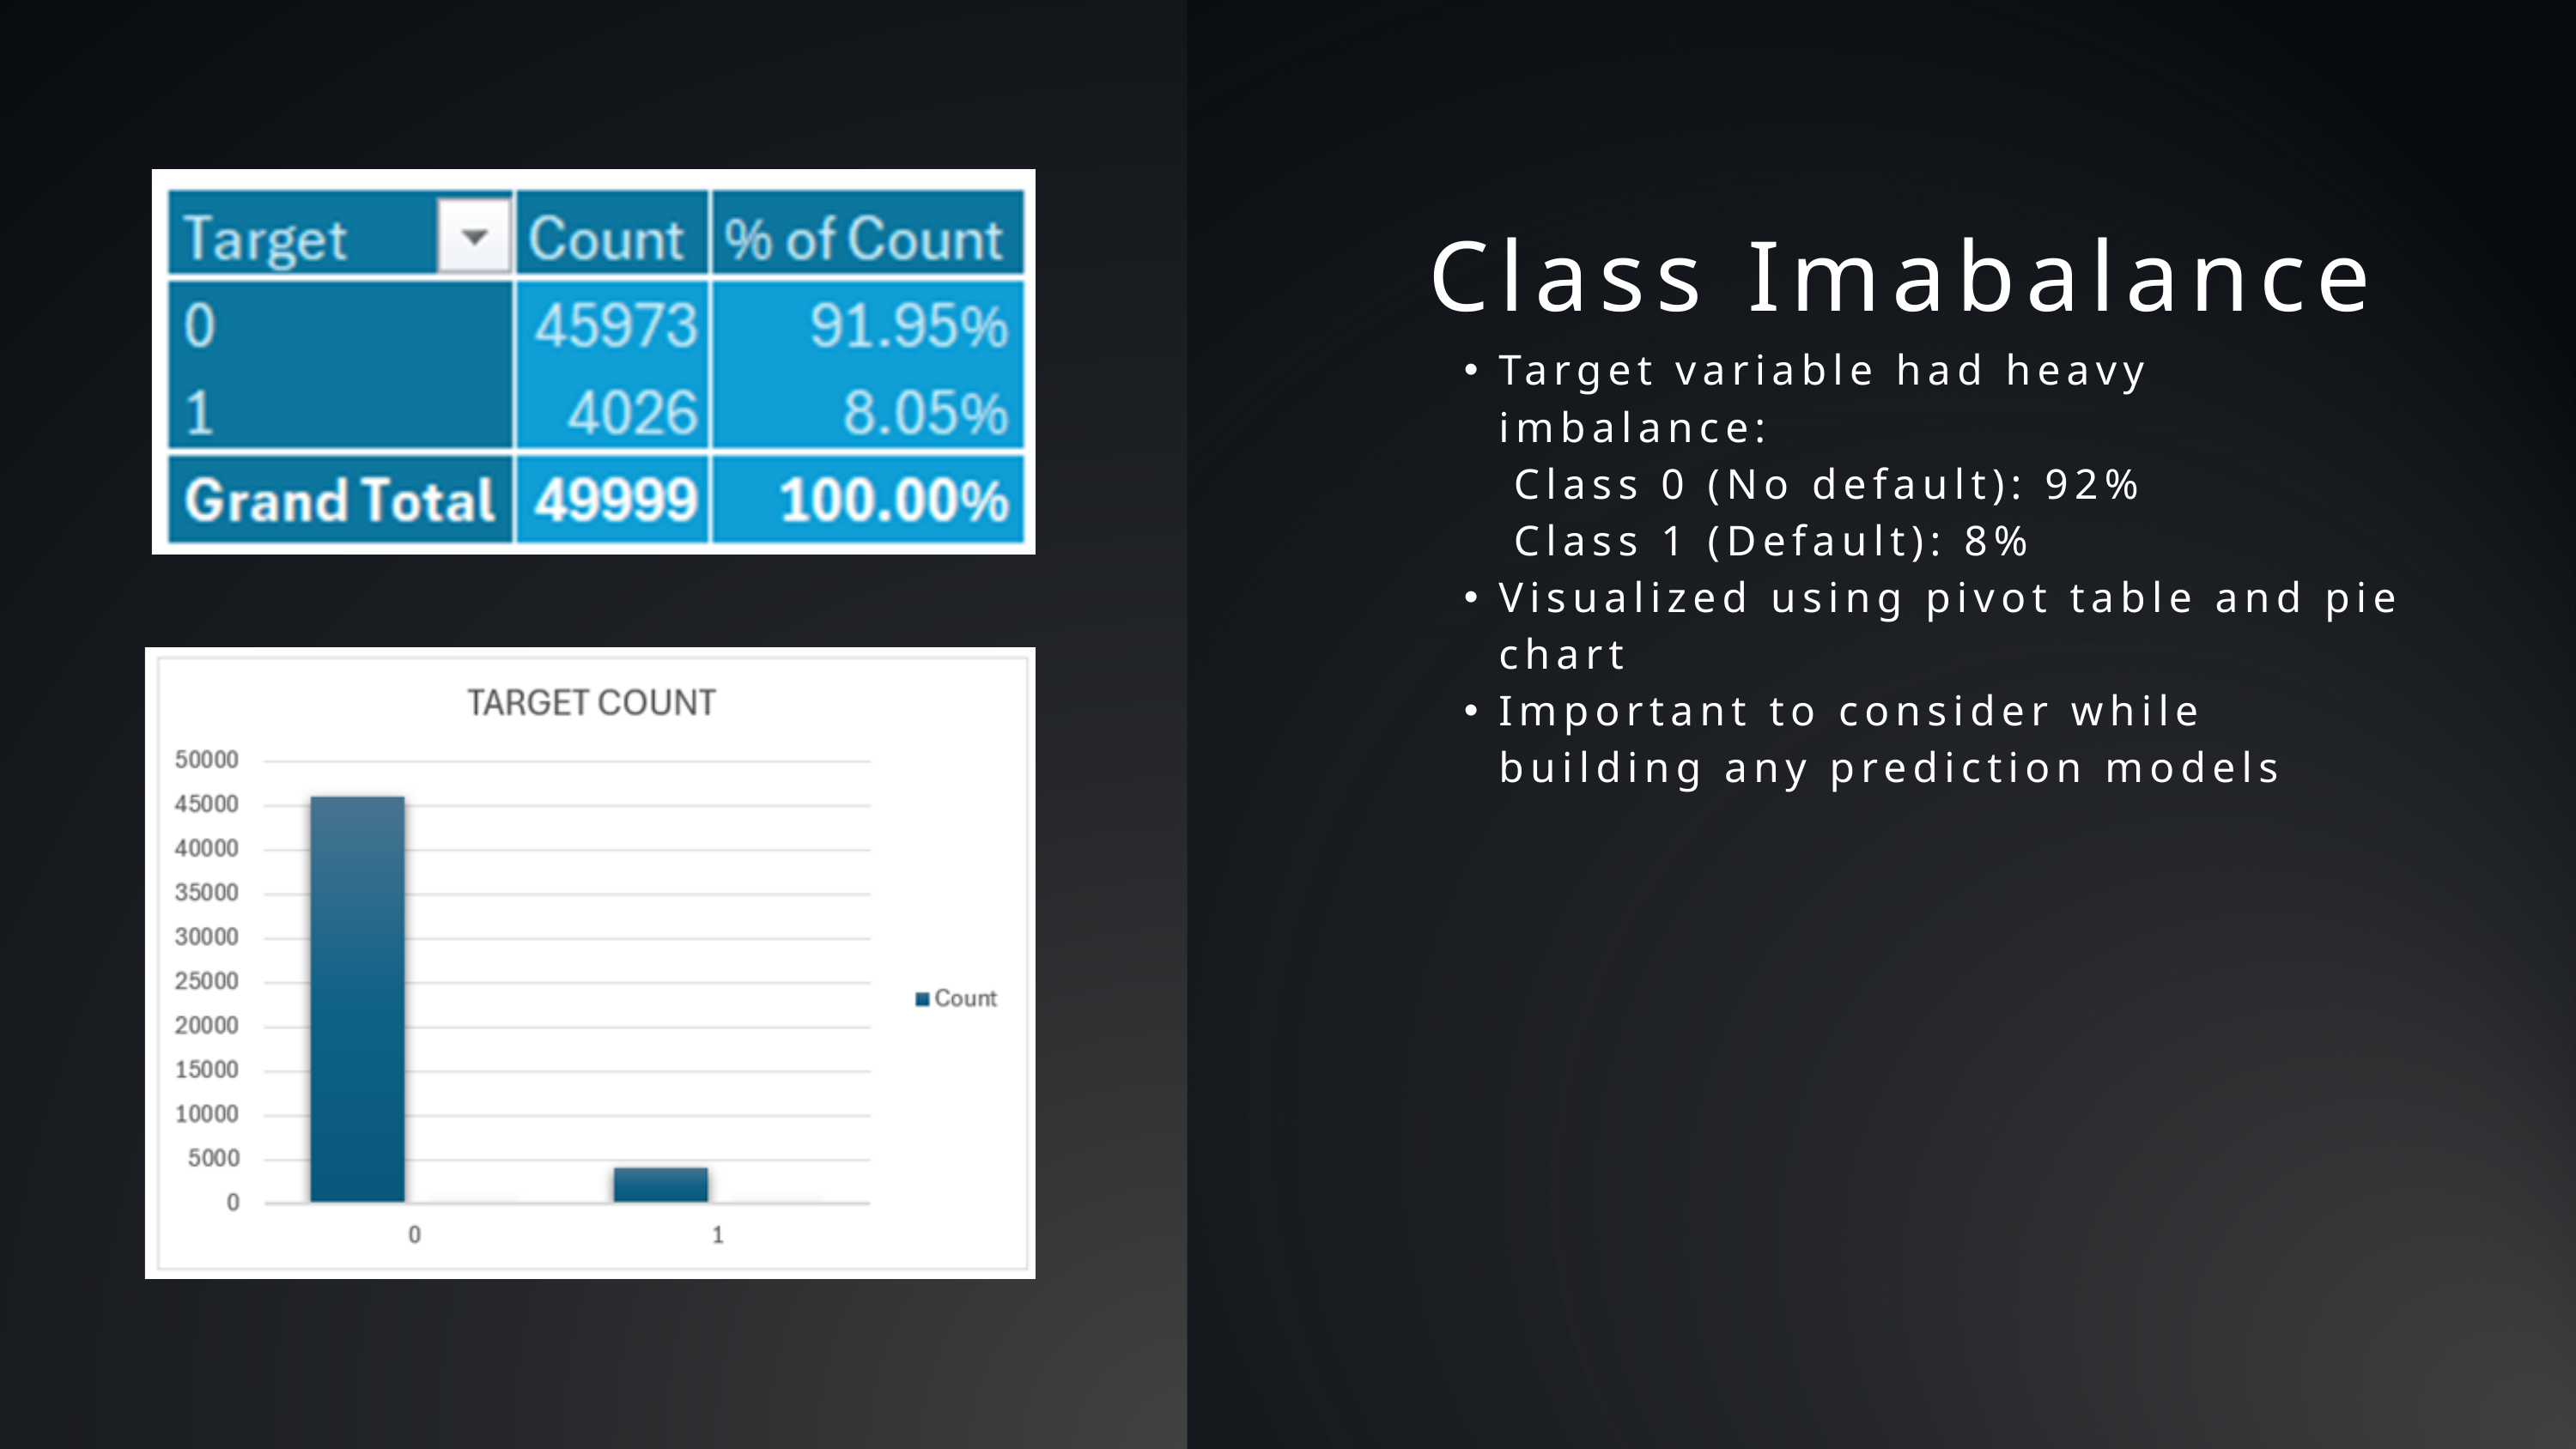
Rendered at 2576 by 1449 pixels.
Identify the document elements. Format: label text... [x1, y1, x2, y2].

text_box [676, 1167, 781, 1178]
text_box [0, 0, 1188, 1449]
text_box [1188, 0, 2576, 1449]
text_box Class Imabalance [1429, 207, 2542, 331]
text_box [151, 169, 1036, 555]
text_box [144, 647, 1036, 1279]
text_box Target variable had heavy imbalance: Class 0 (No default): 92% Class 1 (Default): 8% Visualized using pivot table and pie chart Important to consider while building any prediction models [1429, 336, 2405, 848]
